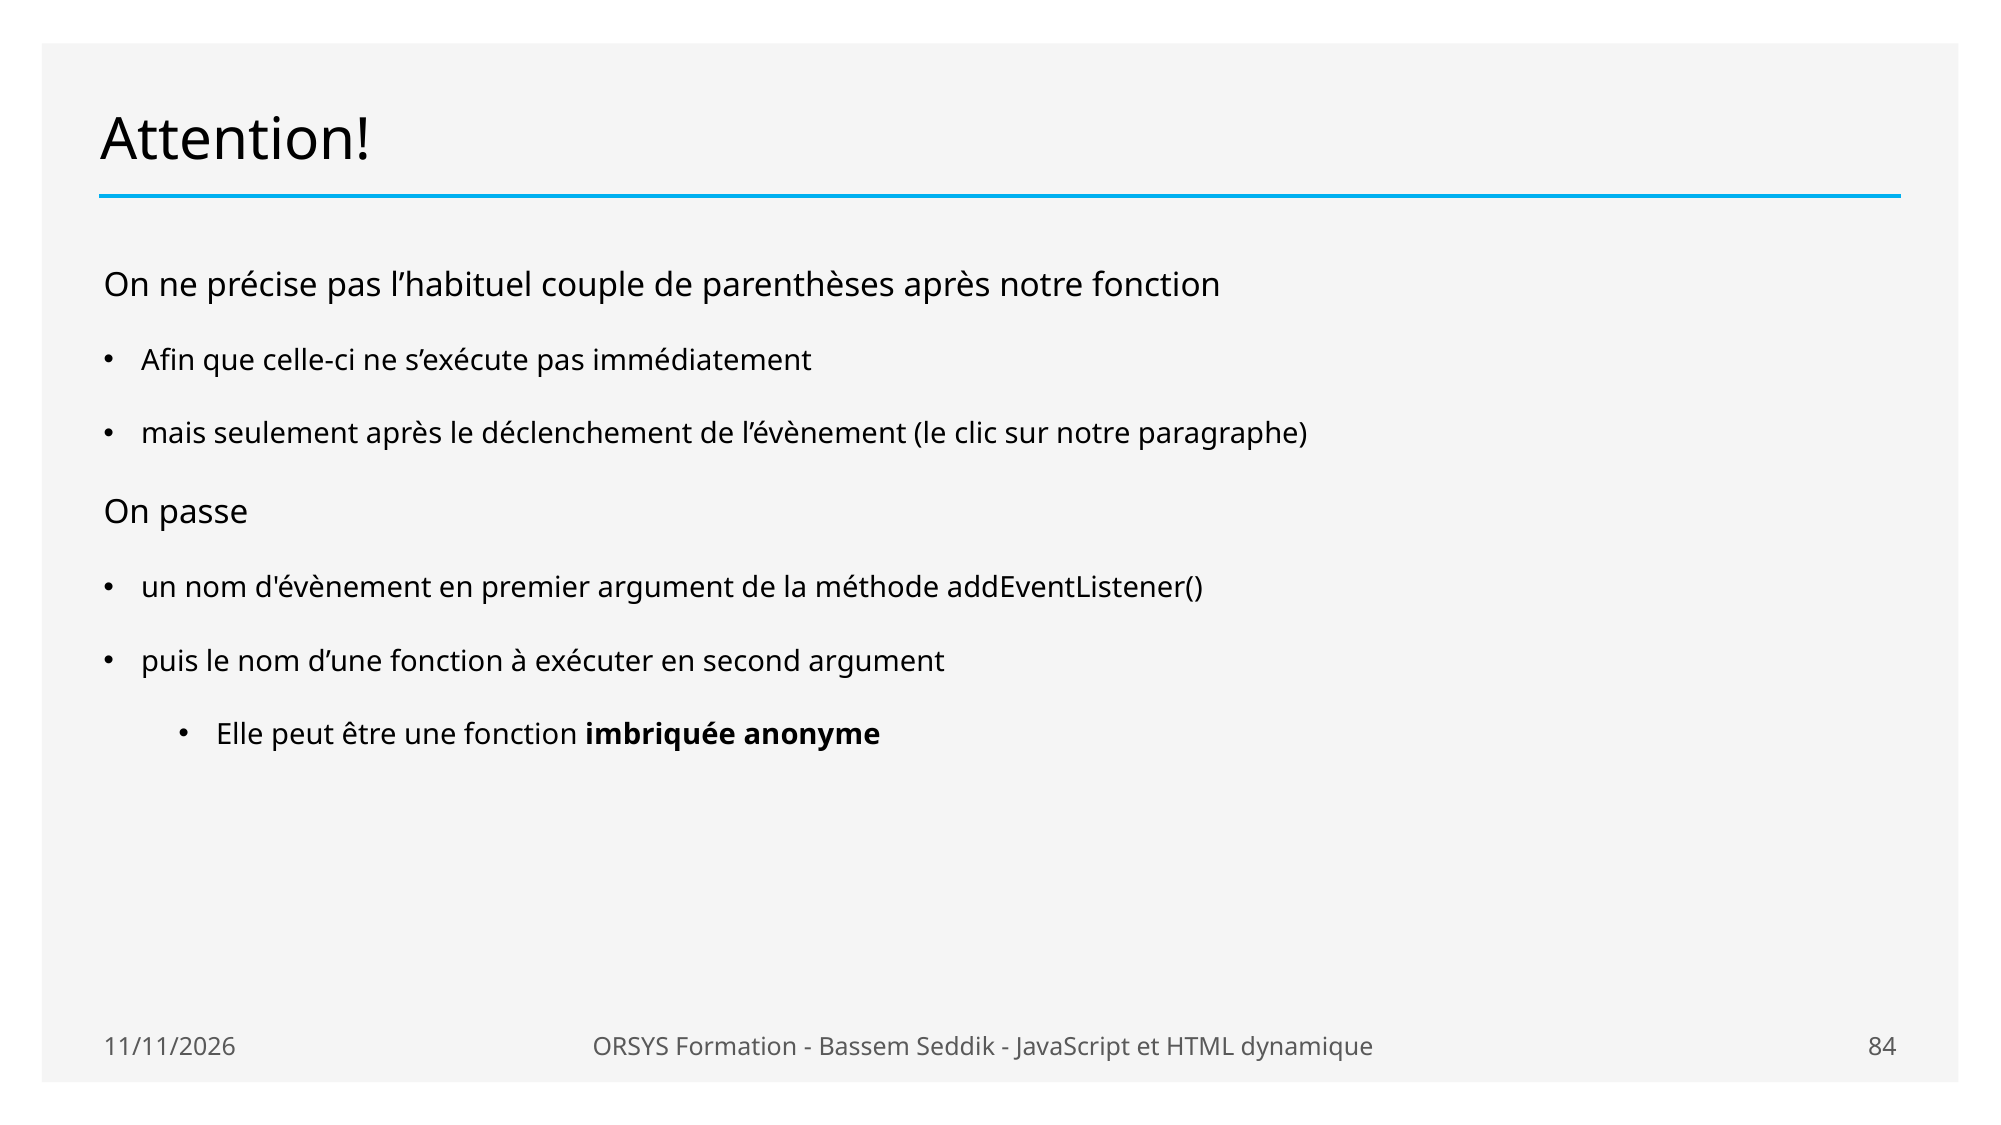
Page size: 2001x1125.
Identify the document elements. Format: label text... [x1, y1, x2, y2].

slide_number 84 [1626, 1017, 1912, 1078]
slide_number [88, 1017, 340, 1078]
footer ORSYS Formation - Bassem Seddik - JavaScript et HTML dynamique [340, 1017, 1626, 1078]
title Attention! [85, 73, 1888, 179]
list On ne précise pas l’habituel couple de parenthèses après notre fonction Afin que celle-ci ne s’exécute pas immédiatement mais seulement après le déclenchement de l’évènement (le clic sur notre paragraphe) On passe un nom d'évènement en premier argument de la méthode addEventListener() puis le nom d’une fonction à exécuter en second argument Elle peut être une fonction imbriquée anonyme [88, 235, 1627, 982]
